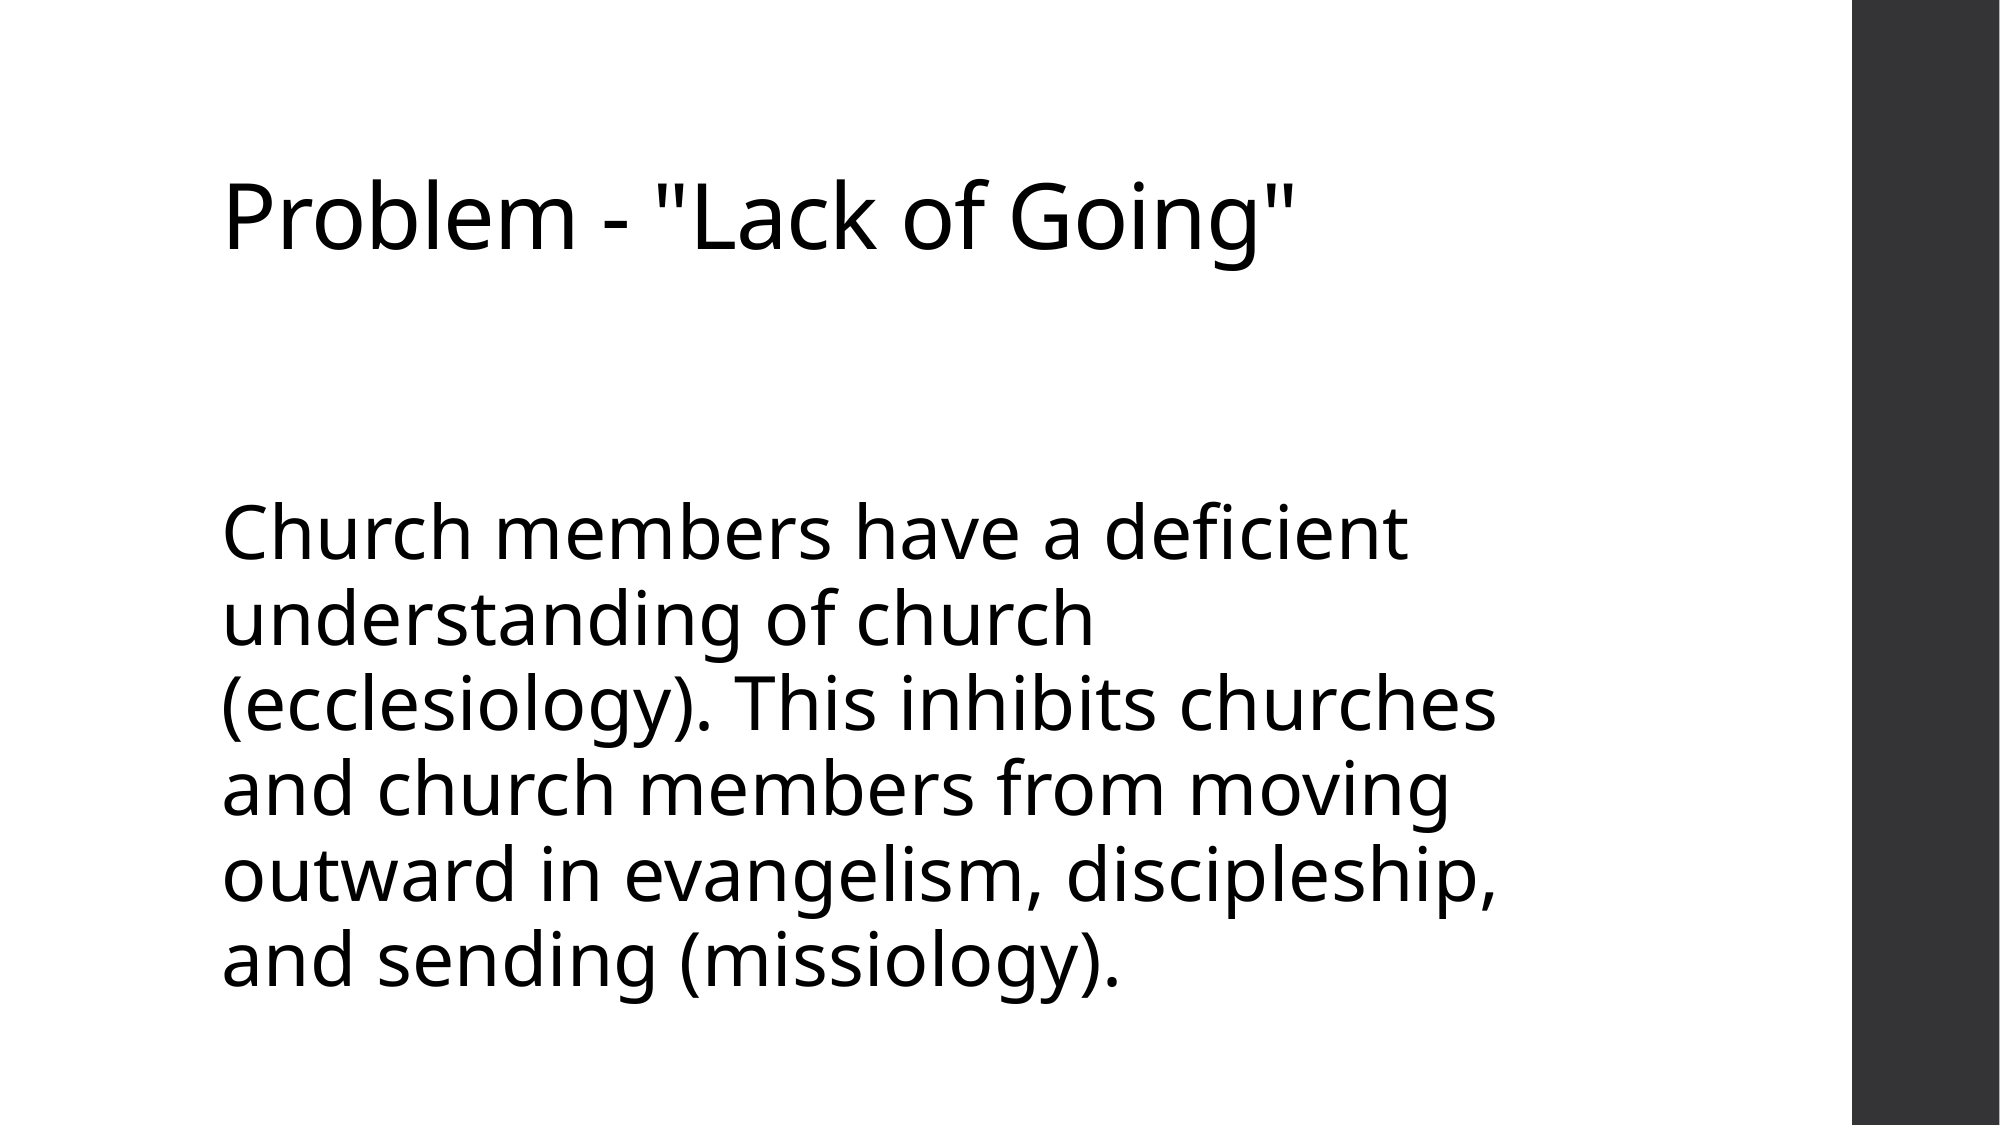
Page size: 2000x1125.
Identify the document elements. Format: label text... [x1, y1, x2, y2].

list Church members have a deficient understanding of church (ecclesiology). This inhibits churches and church members from moving outward in evangelism, discipleship, and sending (missiology). [206, 483, 1617, 1014]
title Problem - "Lack of Going" [206, 60, 1797, 278]
